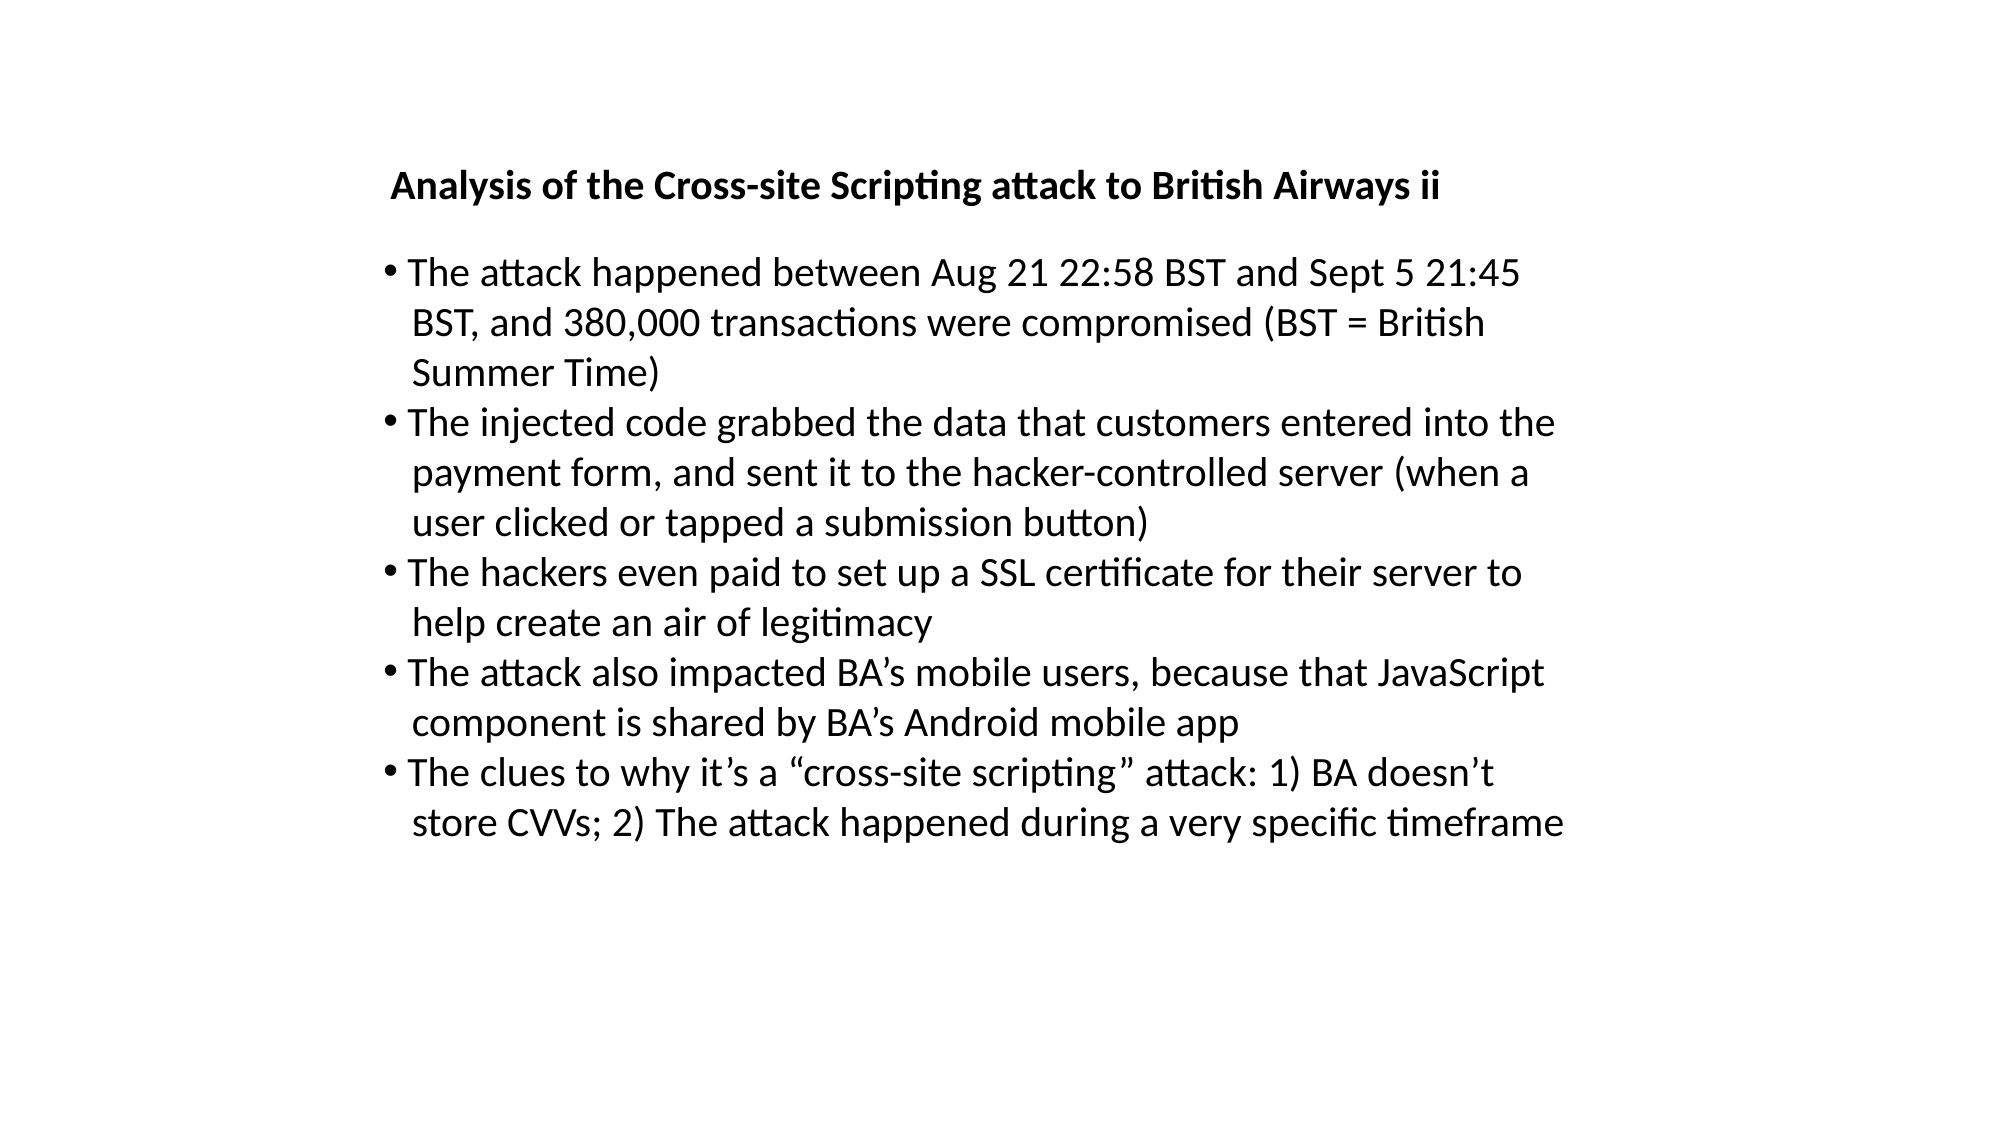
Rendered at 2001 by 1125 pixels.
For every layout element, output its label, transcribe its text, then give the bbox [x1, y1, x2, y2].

text_box The attack happened between Aug 21 22:58 BST and Sept 5 21:45 BST, and 380,000 transactions were compromised (BST = British Summer Time) The injected code grabbed the data that customers entered into the payment form, and sent it to the hacker-controlled server (when a user clicked or tapped a submission button) The hackers even paid to set up a SSL certificate for their server to help create an air of legitimacy The attack also impacted BA’s mobile users, because that JavaScript component is shared by BA’s Android mobile app The clues to why it’s a “cross-site scripting” attack: 1) BA doesn’t store CVVs; 2) The attack happened during a very specific timeframe [368, 237, 1581, 853]
text_box Analysis of the Cross-site Scripting attack to British Airways ii [375, 149, 1457, 215]
